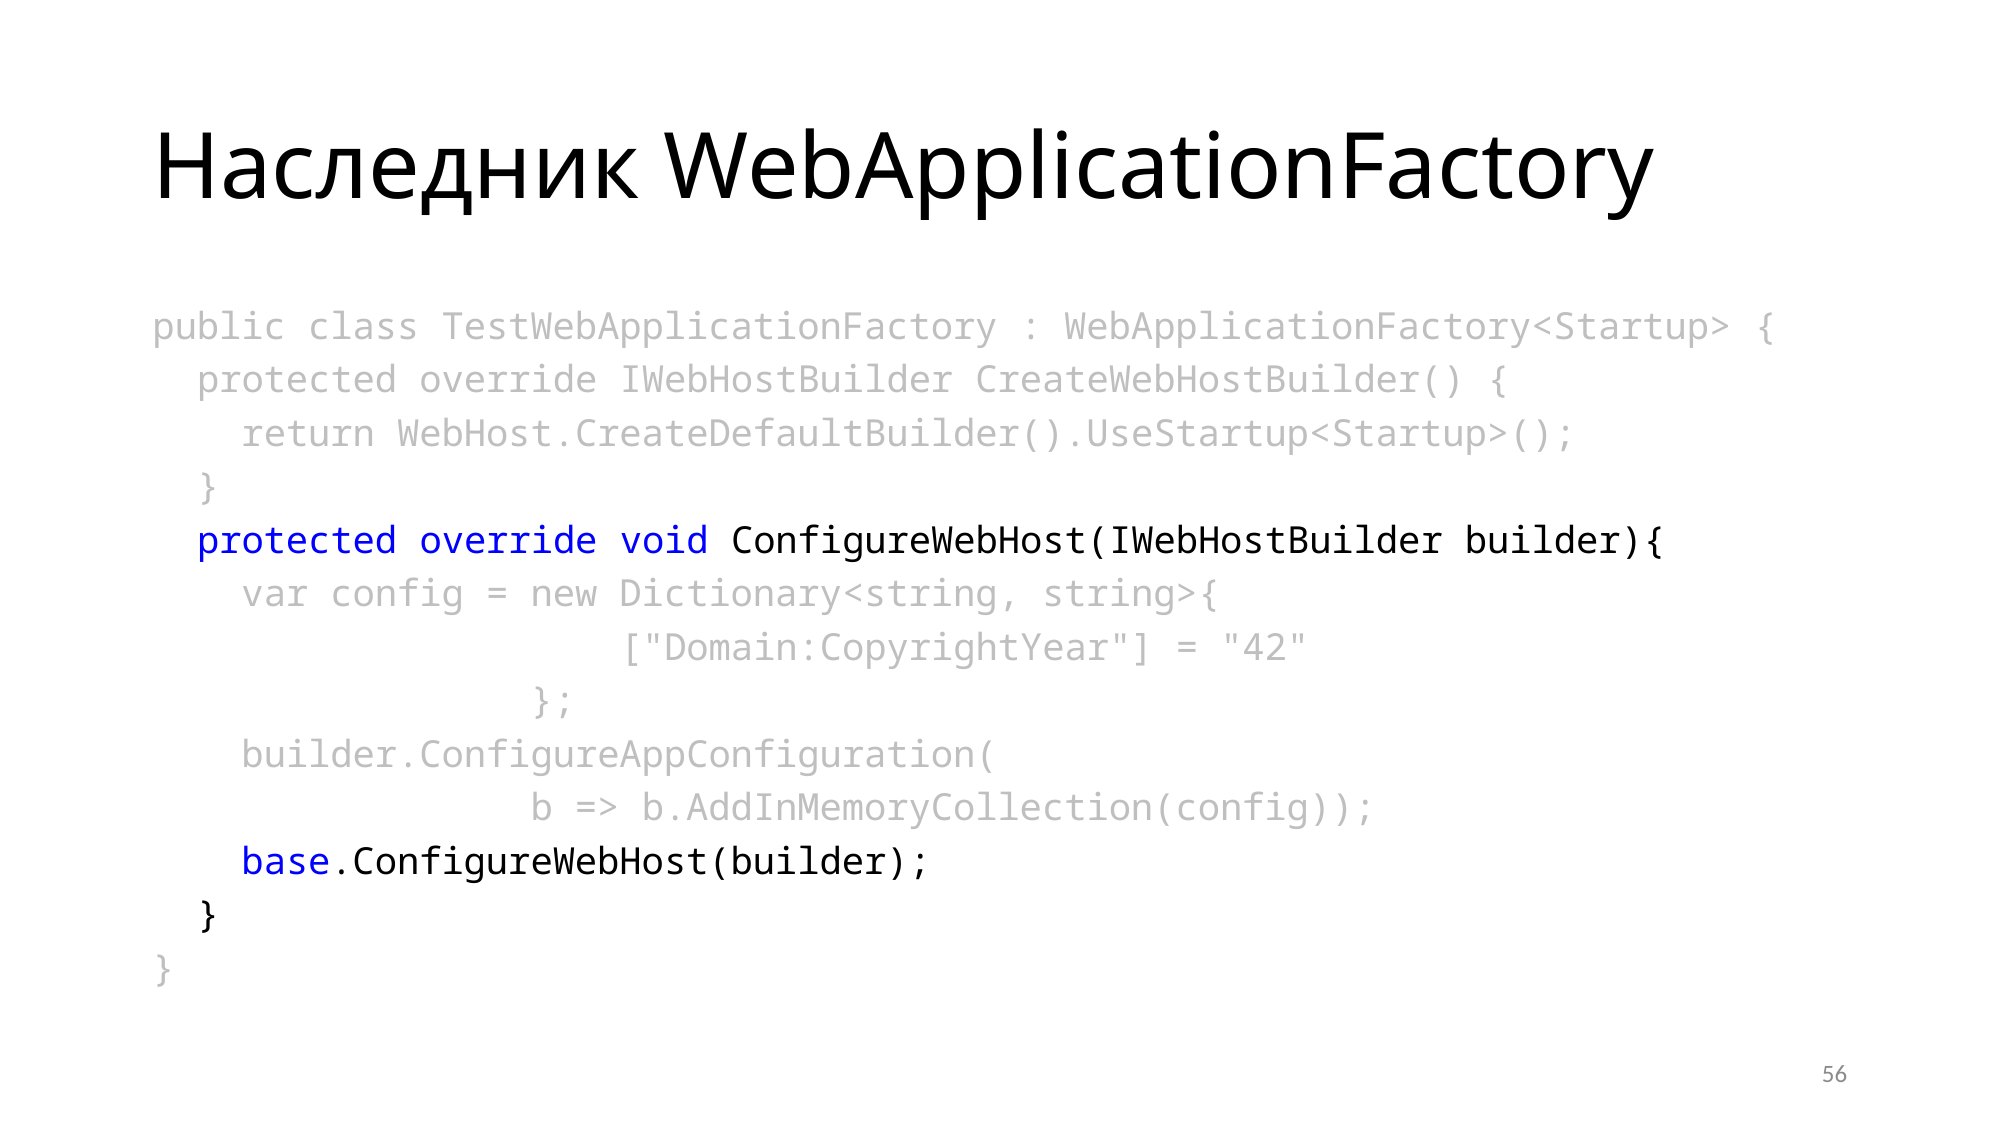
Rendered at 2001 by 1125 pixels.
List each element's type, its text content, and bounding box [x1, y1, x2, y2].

list public class TestWebApplicationFactory : WebApplicationFactory<Startup> { protected override IWebHostBuilder CreateWebHostBuilder() { return WebHost.CreateDefaultBuilder().UseStartup<Startup>(); } protected override void ConfigureWebHost(IWebHostBuilder builder){ var config = new Dictionary<string, string>{ ["Domain:CopyrightYear"] = "42" }; builder.ConfigureAppConfiguration( b => b.AddInMemoryCollection(config)); base.ConfigureWebHost(builder); } } [137, 299, 1863, 1014]
title Наследник WebApplicationFactory [137, 59, 1863, 278]
slide_number 56 [1412, 1042, 1863, 1103]
